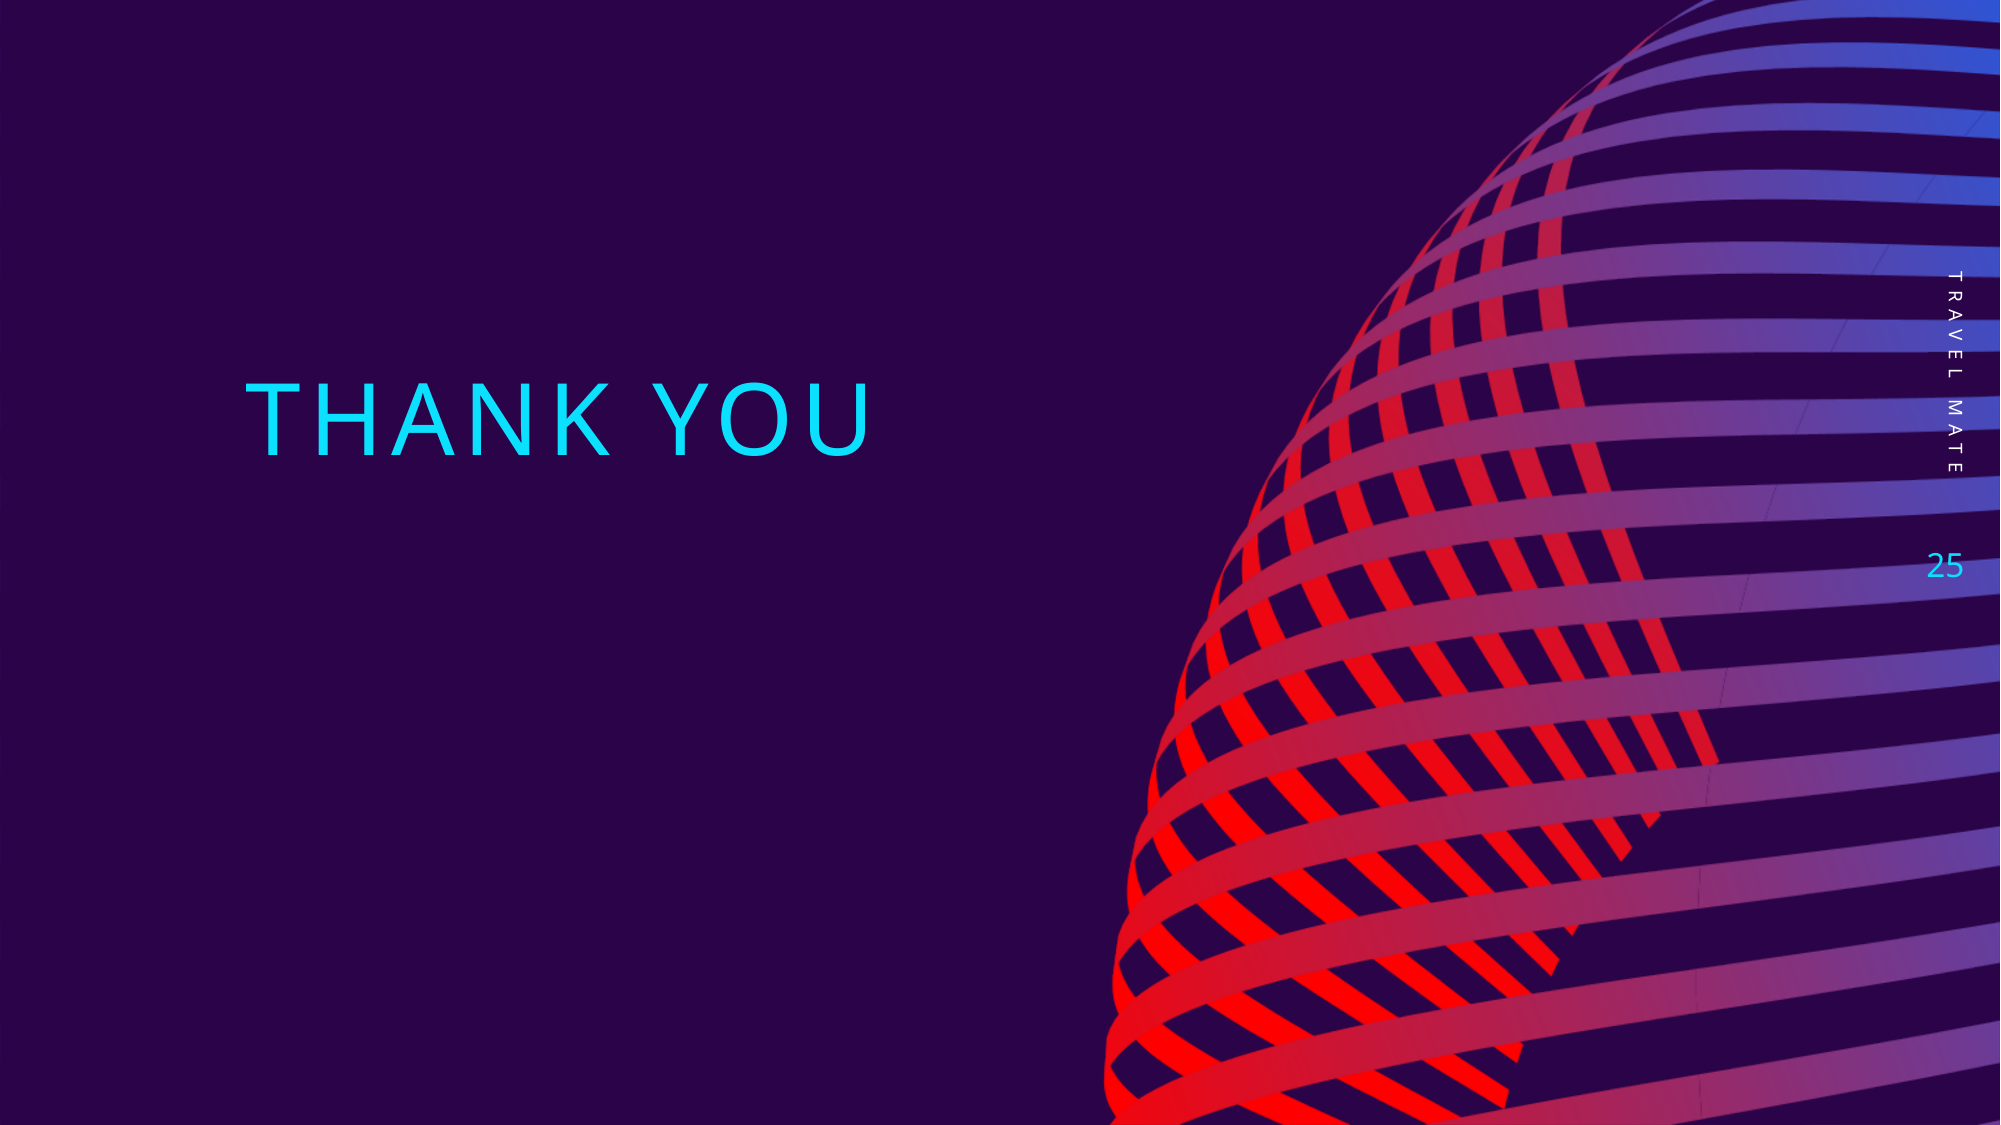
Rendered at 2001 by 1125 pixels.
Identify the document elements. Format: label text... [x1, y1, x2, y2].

footer Travel Mate [1926, 33, 1987, 489]
slide_number 25 [1889, 519, 1980, 615]
title Thank you [168, 92, 987, 485]
picture [0, 0, 2000, 1125]
